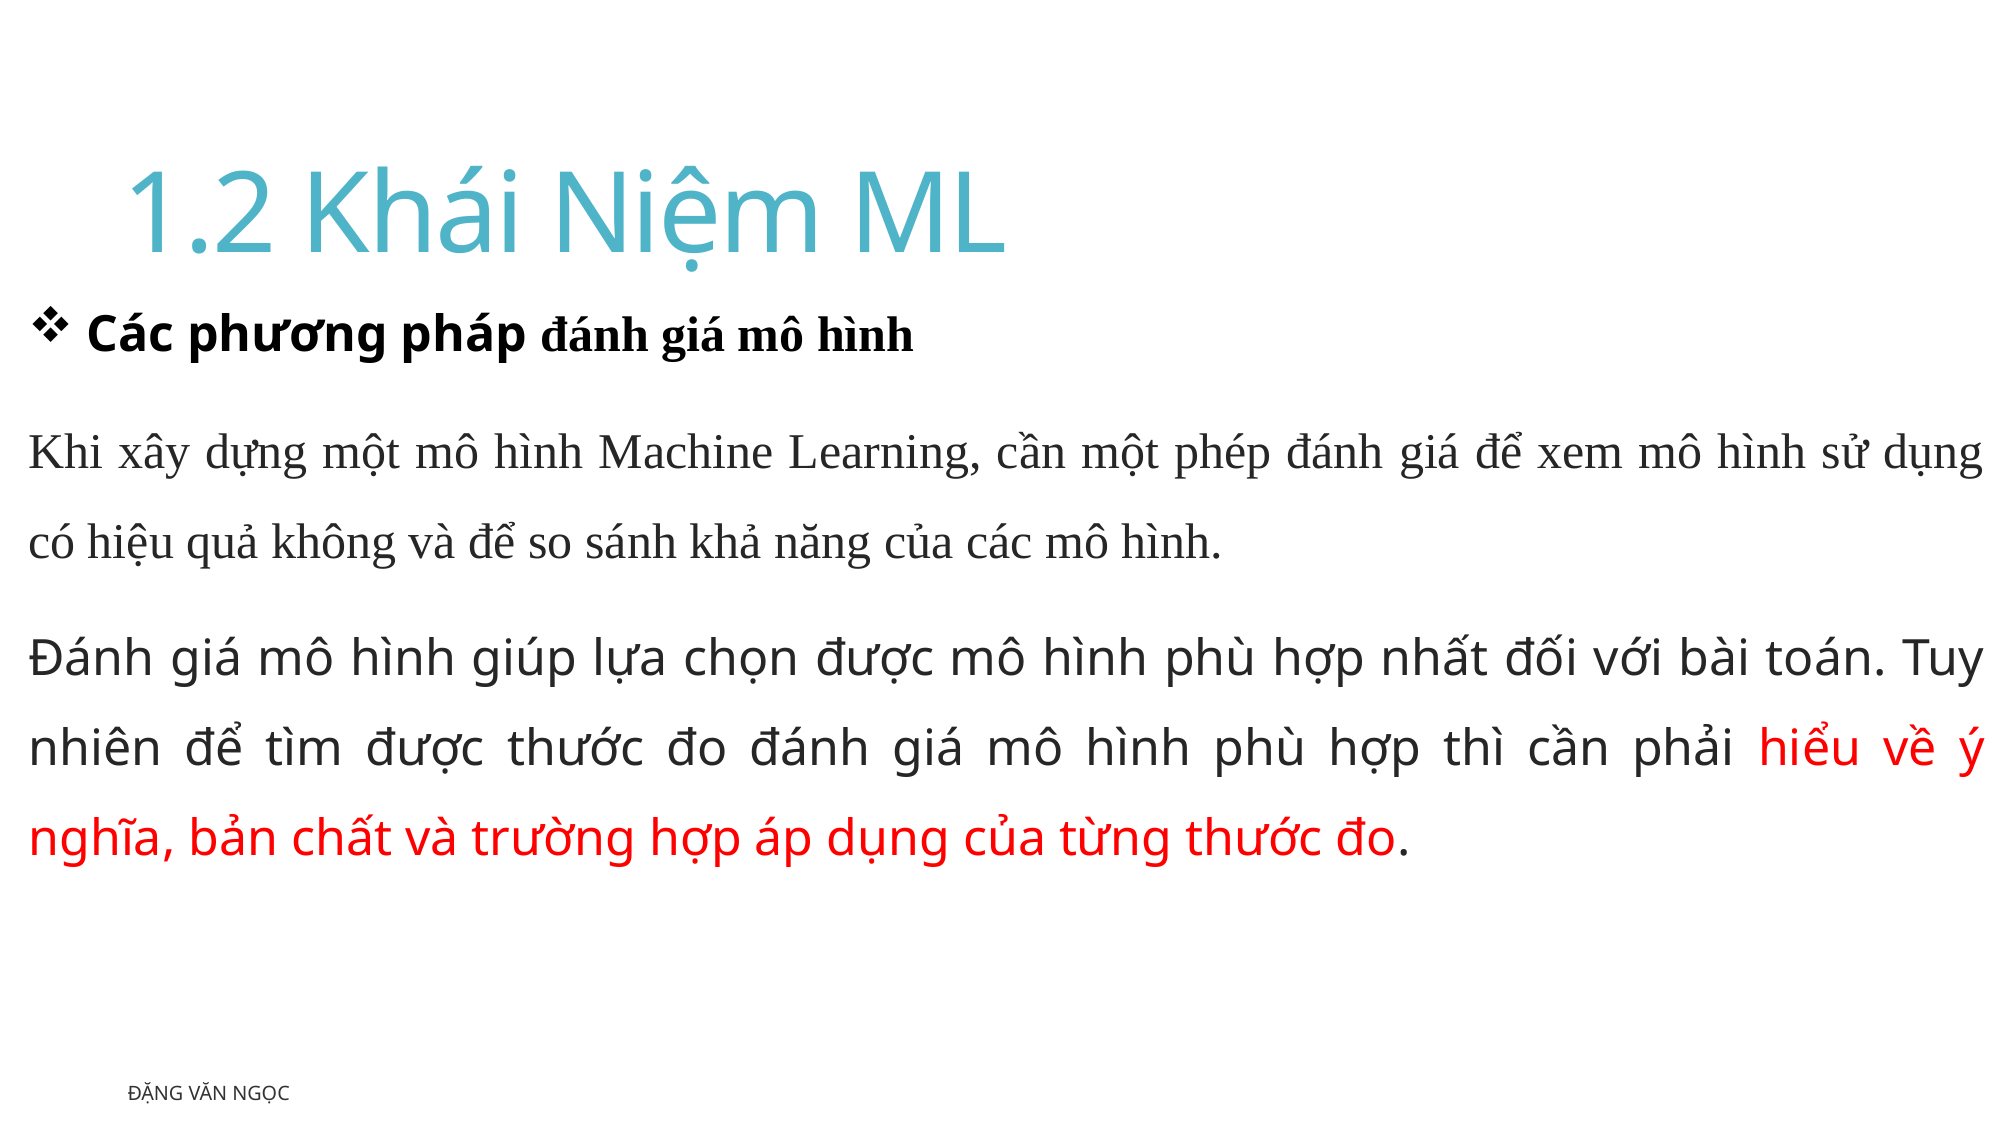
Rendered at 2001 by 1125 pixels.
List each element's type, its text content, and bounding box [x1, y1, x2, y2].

footer Đặng Văn Ngọc [112, 1075, 938, 1113]
list Các phương pháp đánh giá mô hình Khi xây dựng một mô hình Machine Learning, cần một phép đánh giá để xem mô hình sử dụng có hiệu quả không và để so sánh khả năng của các mô hình. Đánh giá mô hình giúp lựa chọn được mô hình phù hợp nhất đối với bài toán. Tuy nhiên để tìm được thước đo đánh giá mô hình phù hợp thì cần phải hiểu về ý nghĩa, bản chất và trường hợp áp dụng của từng thước đo. [13, 263, 2000, 1113]
text_box [1095, 429, 1126, 535]
title 1.2 Khái Niệm ML [107, 81, 1875, 263]
